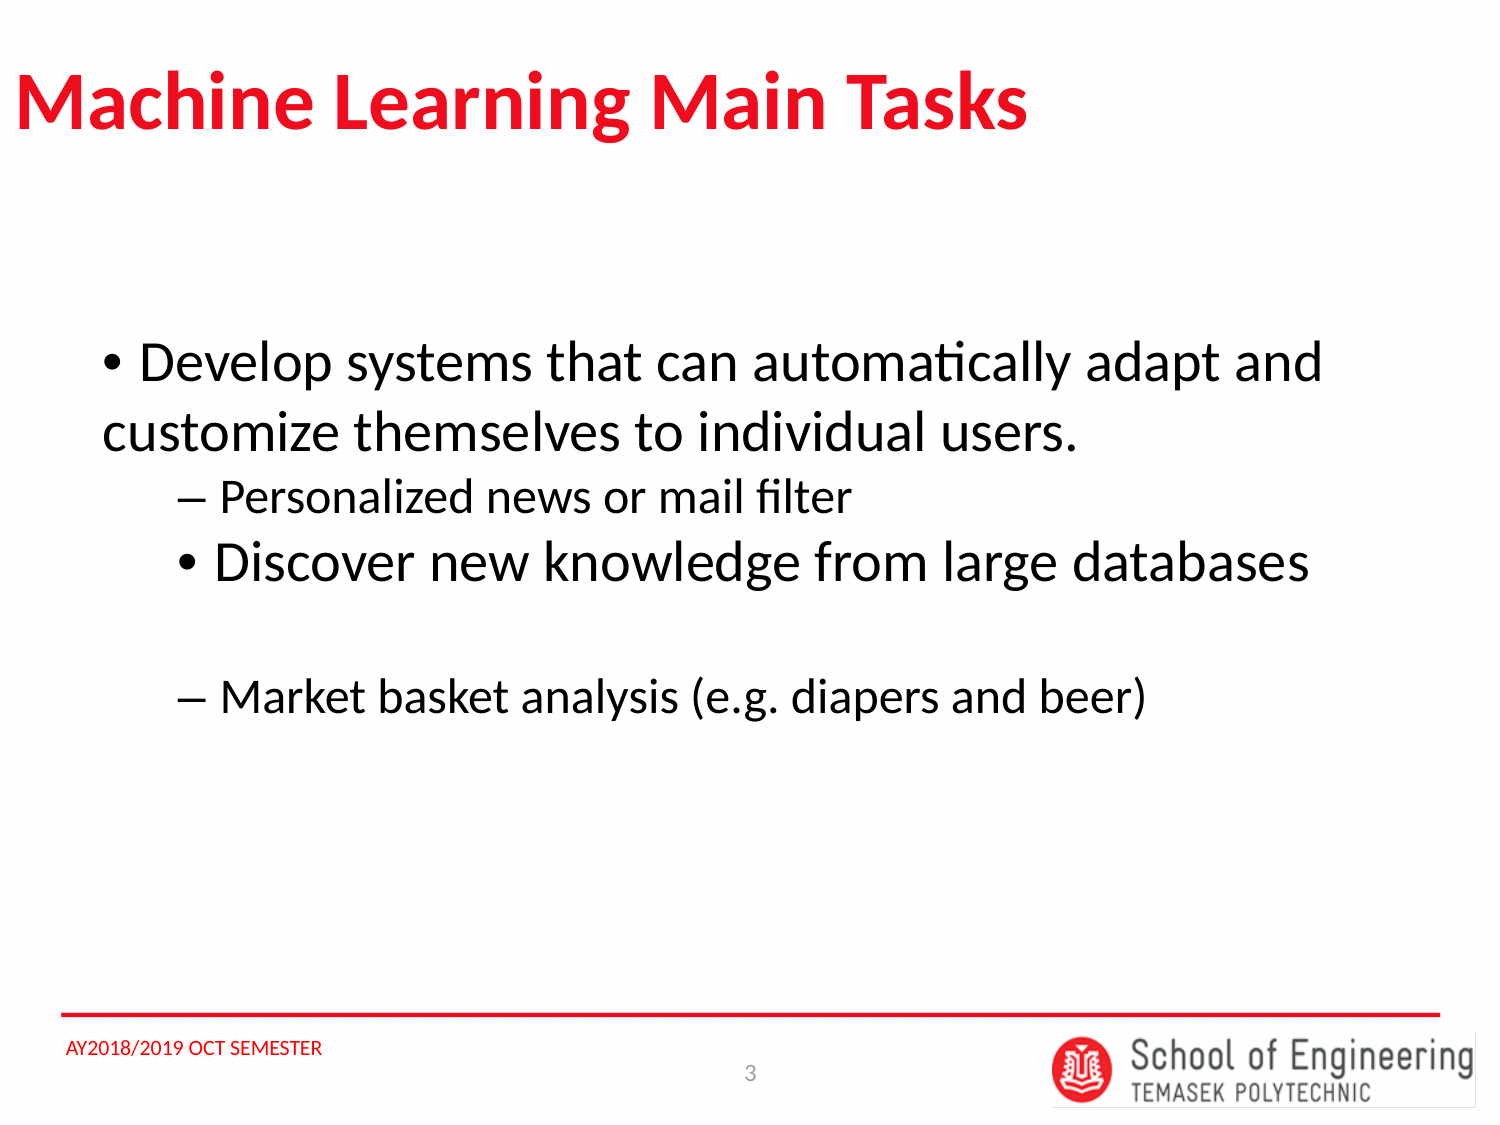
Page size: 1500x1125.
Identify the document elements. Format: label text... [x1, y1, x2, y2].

text_box Machine Learning Main Tasks [0, 2, 1500, 190]
picture [0, 190, 1500, 1125]
slide_number 3 [575, 1041, 926, 1102]
text_box AY2018/2019 OCT SEMESTER [46, 1025, 907, 1067]
text_box • Develop systems that can automatically adapt and customize themselves to individual users. – Personalized news or mail filter • Discover new knowledge from large databases – Market basket analysis (e.g. diapers and beer) [88, 315, 1500, 731]
